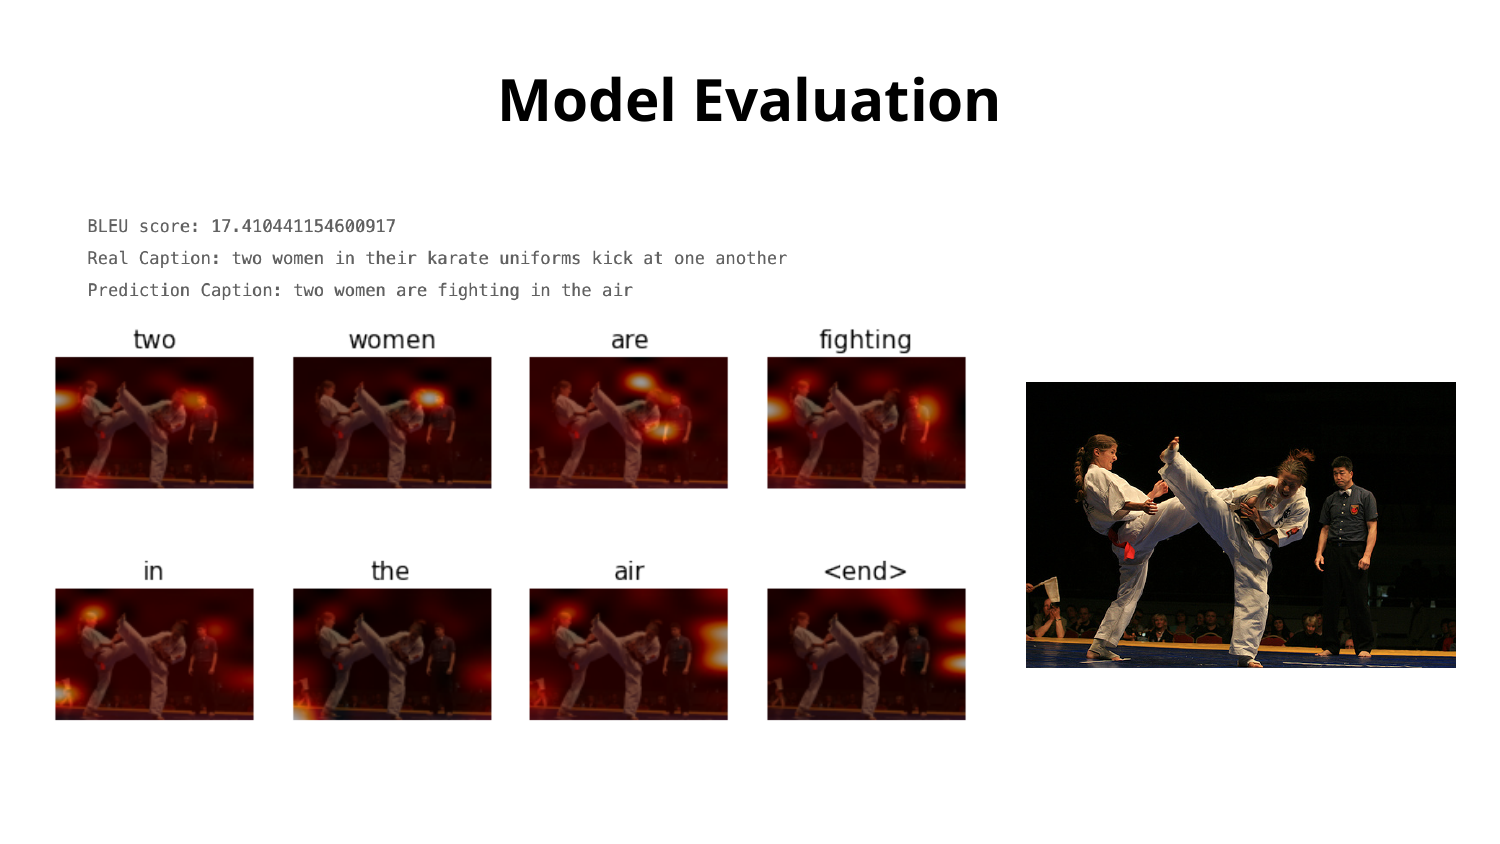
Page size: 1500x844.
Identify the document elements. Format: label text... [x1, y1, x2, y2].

title Model Evaluation [75, 67, 1425, 129]
picture [1025, 382, 1456, 668]
picture [44, 205, 976, 733]
